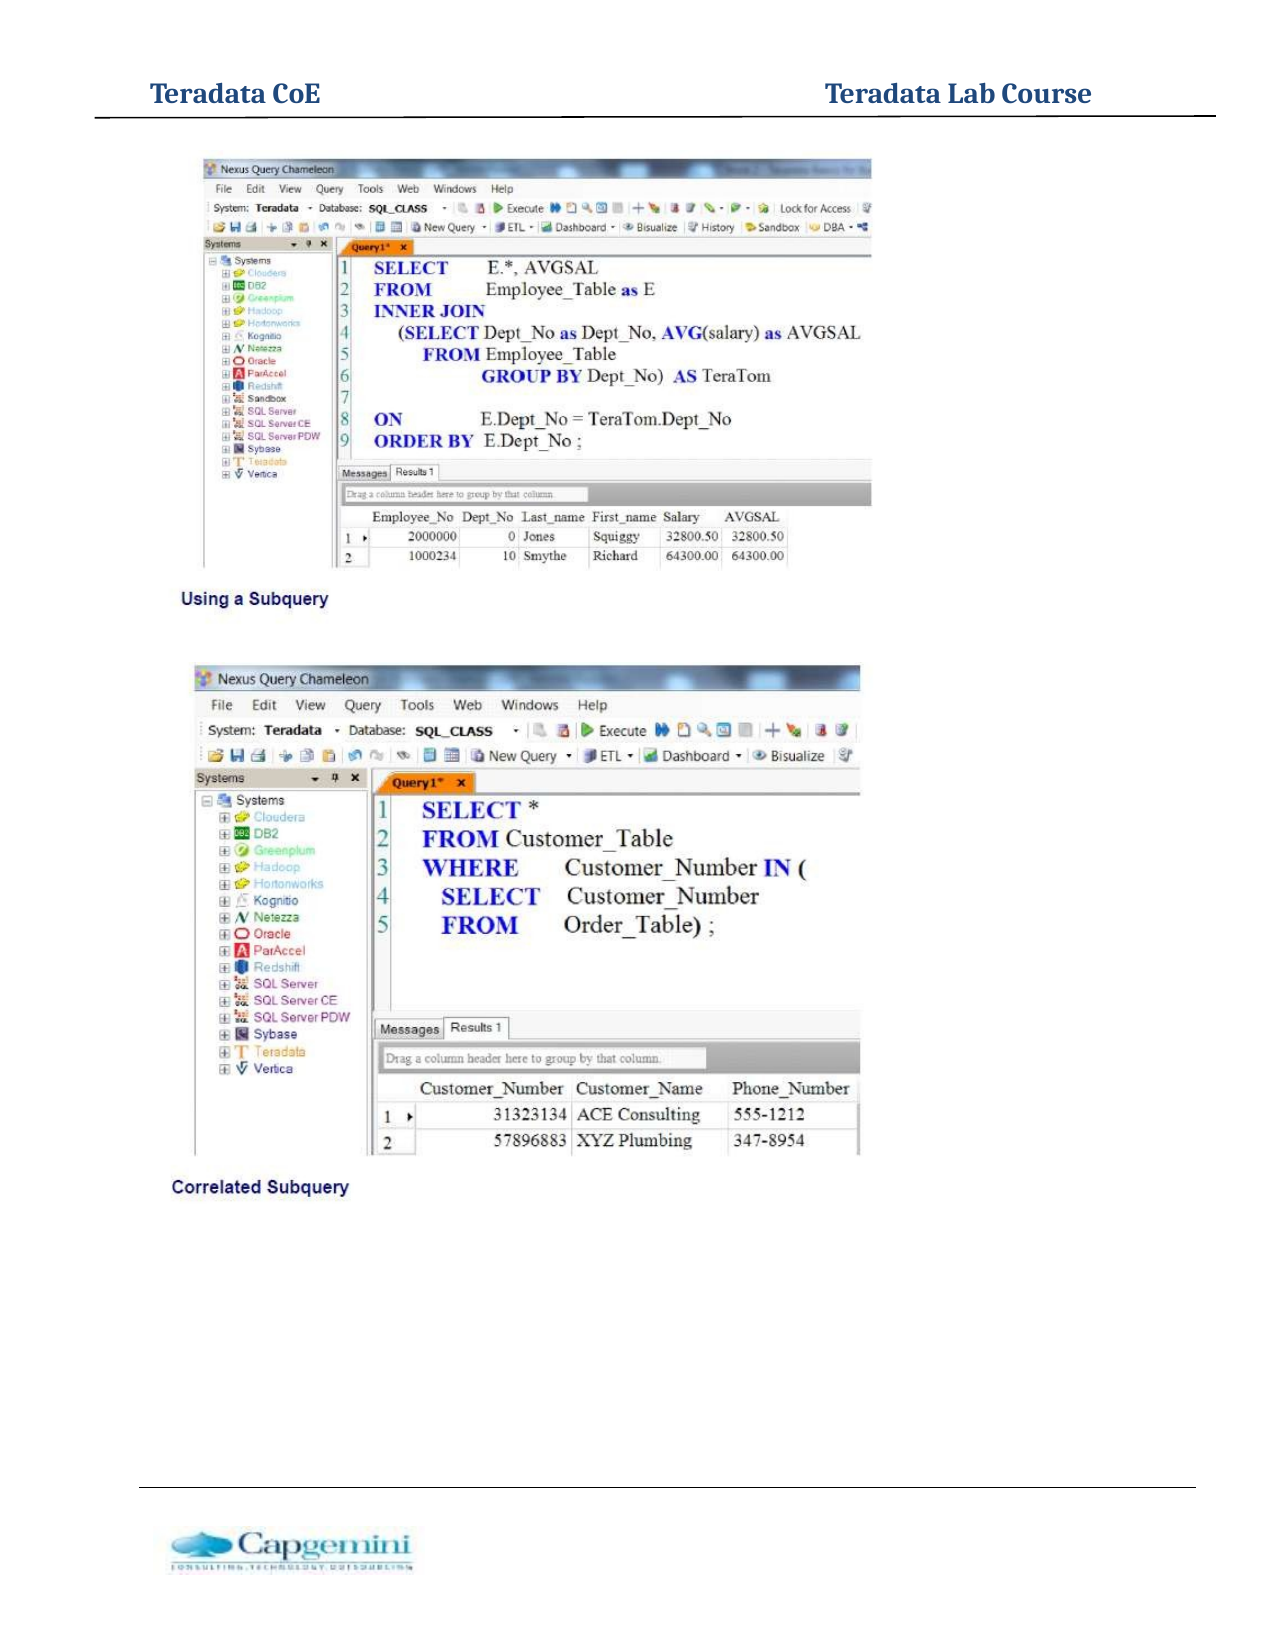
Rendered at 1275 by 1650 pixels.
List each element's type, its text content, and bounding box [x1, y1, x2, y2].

text_box [153, 1526, 425, 1575]
text_box [153, 150, 1127, 638]
text_box Teradata Lab Course [823, 76, 1109, 111]
text_box [153, 662, 1129, 1280]
text_box [139, 1464, 1197, 1490]
text_box Teradata CoE [147, 76, 336, 111]
